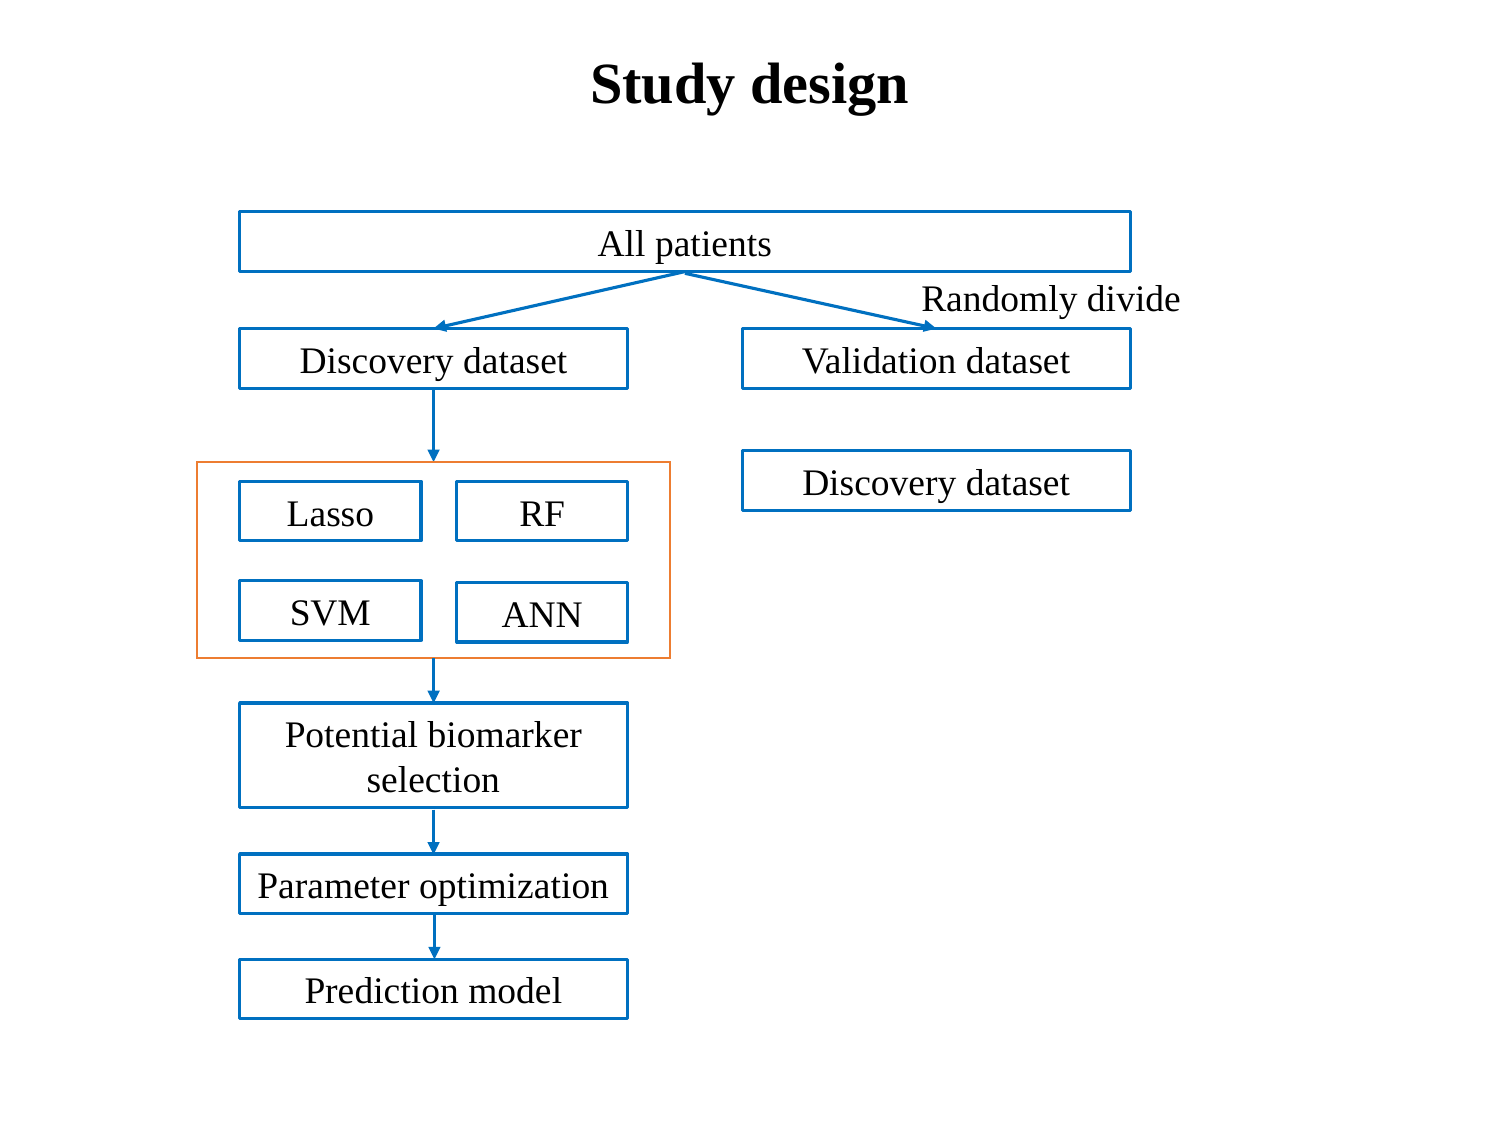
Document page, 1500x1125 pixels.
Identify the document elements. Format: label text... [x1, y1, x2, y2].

text_box Randomly divide [906, 266, 1197, 327]
text_box Potential biomarker selection [239, 703, 628, 808]
text_box Prediction model [239, 959, 628, 1019]
text_box [196, 461, 671, 659]
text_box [433, 272, 685, 329]
text_box Discovery dataset [742, 450, 1131, 511]
text_box Study design [0, 37, 1500, 123]
text_box All patients [239, 211, 1131, 272]
text_box Parameter optimization [239, 854, 628, 914]
text_box Discovery dataset [239, 328, 628, 389]
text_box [684, 273, 937, 329]
text_box Validation dataset [742, 328, 1131, 389]
